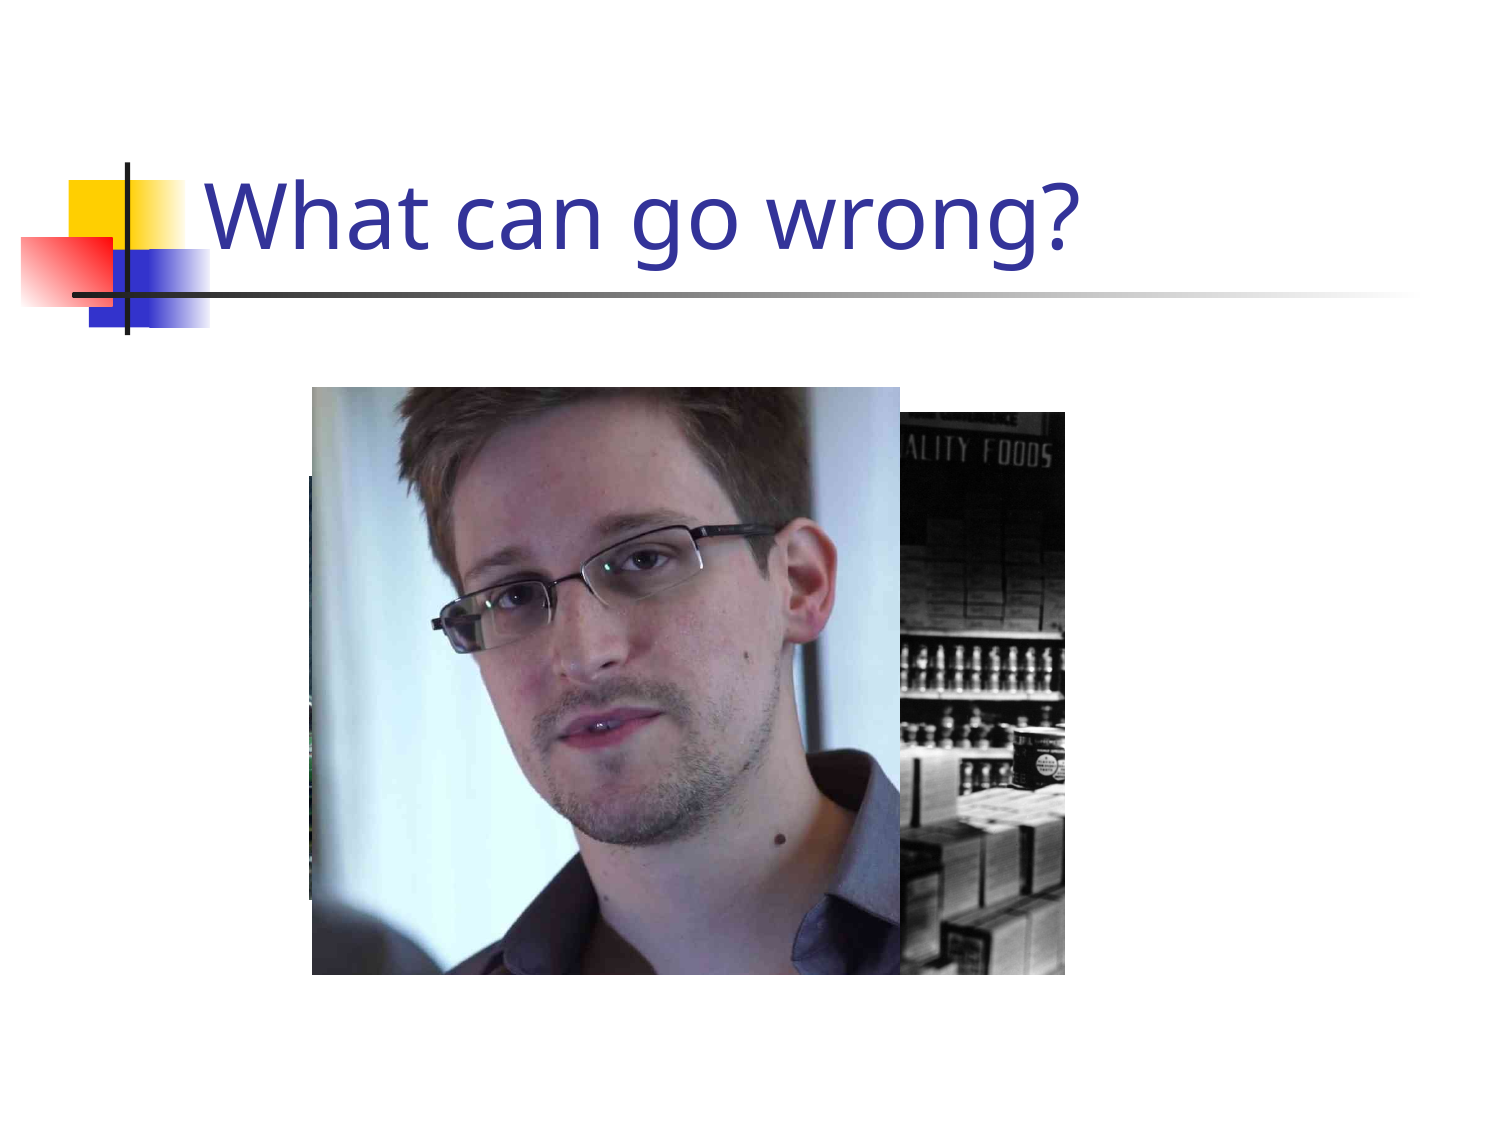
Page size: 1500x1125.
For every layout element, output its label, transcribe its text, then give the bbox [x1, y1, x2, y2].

title What can go wrong? [188, 34, 1468, 276]
picture [309, 387, 1066, 976]
